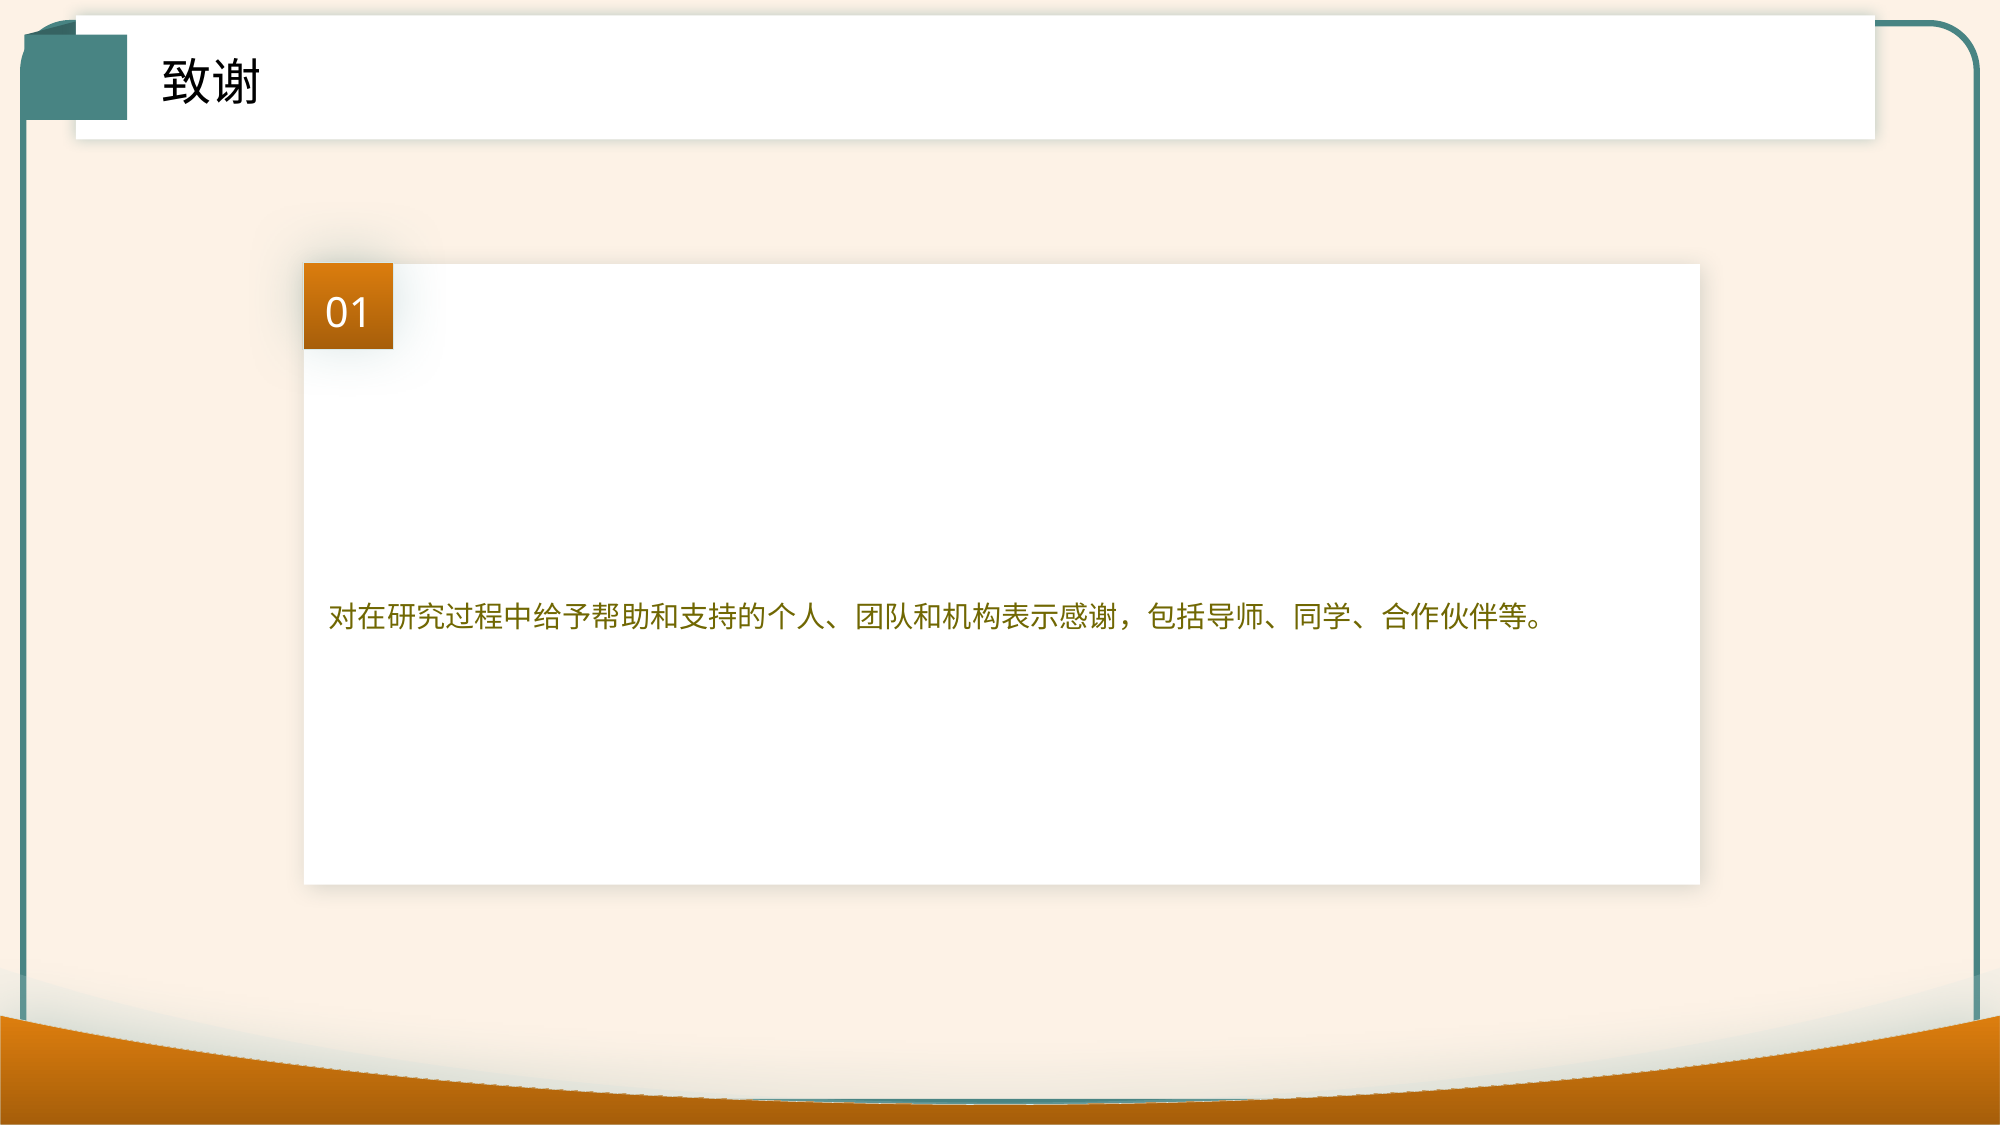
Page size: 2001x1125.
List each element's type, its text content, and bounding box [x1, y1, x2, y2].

text_box 01 [297, 264, 400, 352]
text_box [24, 34, 128, 120]
text_box 致谢 [161, 36, 1438, 119]
text_box [303, 264, 1700, 885]
text_box 对在研究过程中给予帮助和支持的个人、团队和机构表示感谢，包括导师、同学、合作伙伴等。 [328, 353, 1668, 861]
text_box [75, 15, 1875, 140]
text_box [0, 967, 2000, 1125]
text_box [23, 23, 1977, 967]
text_box [0, 0, 2000, 967]
text_box [27, 22, 71, 34]
